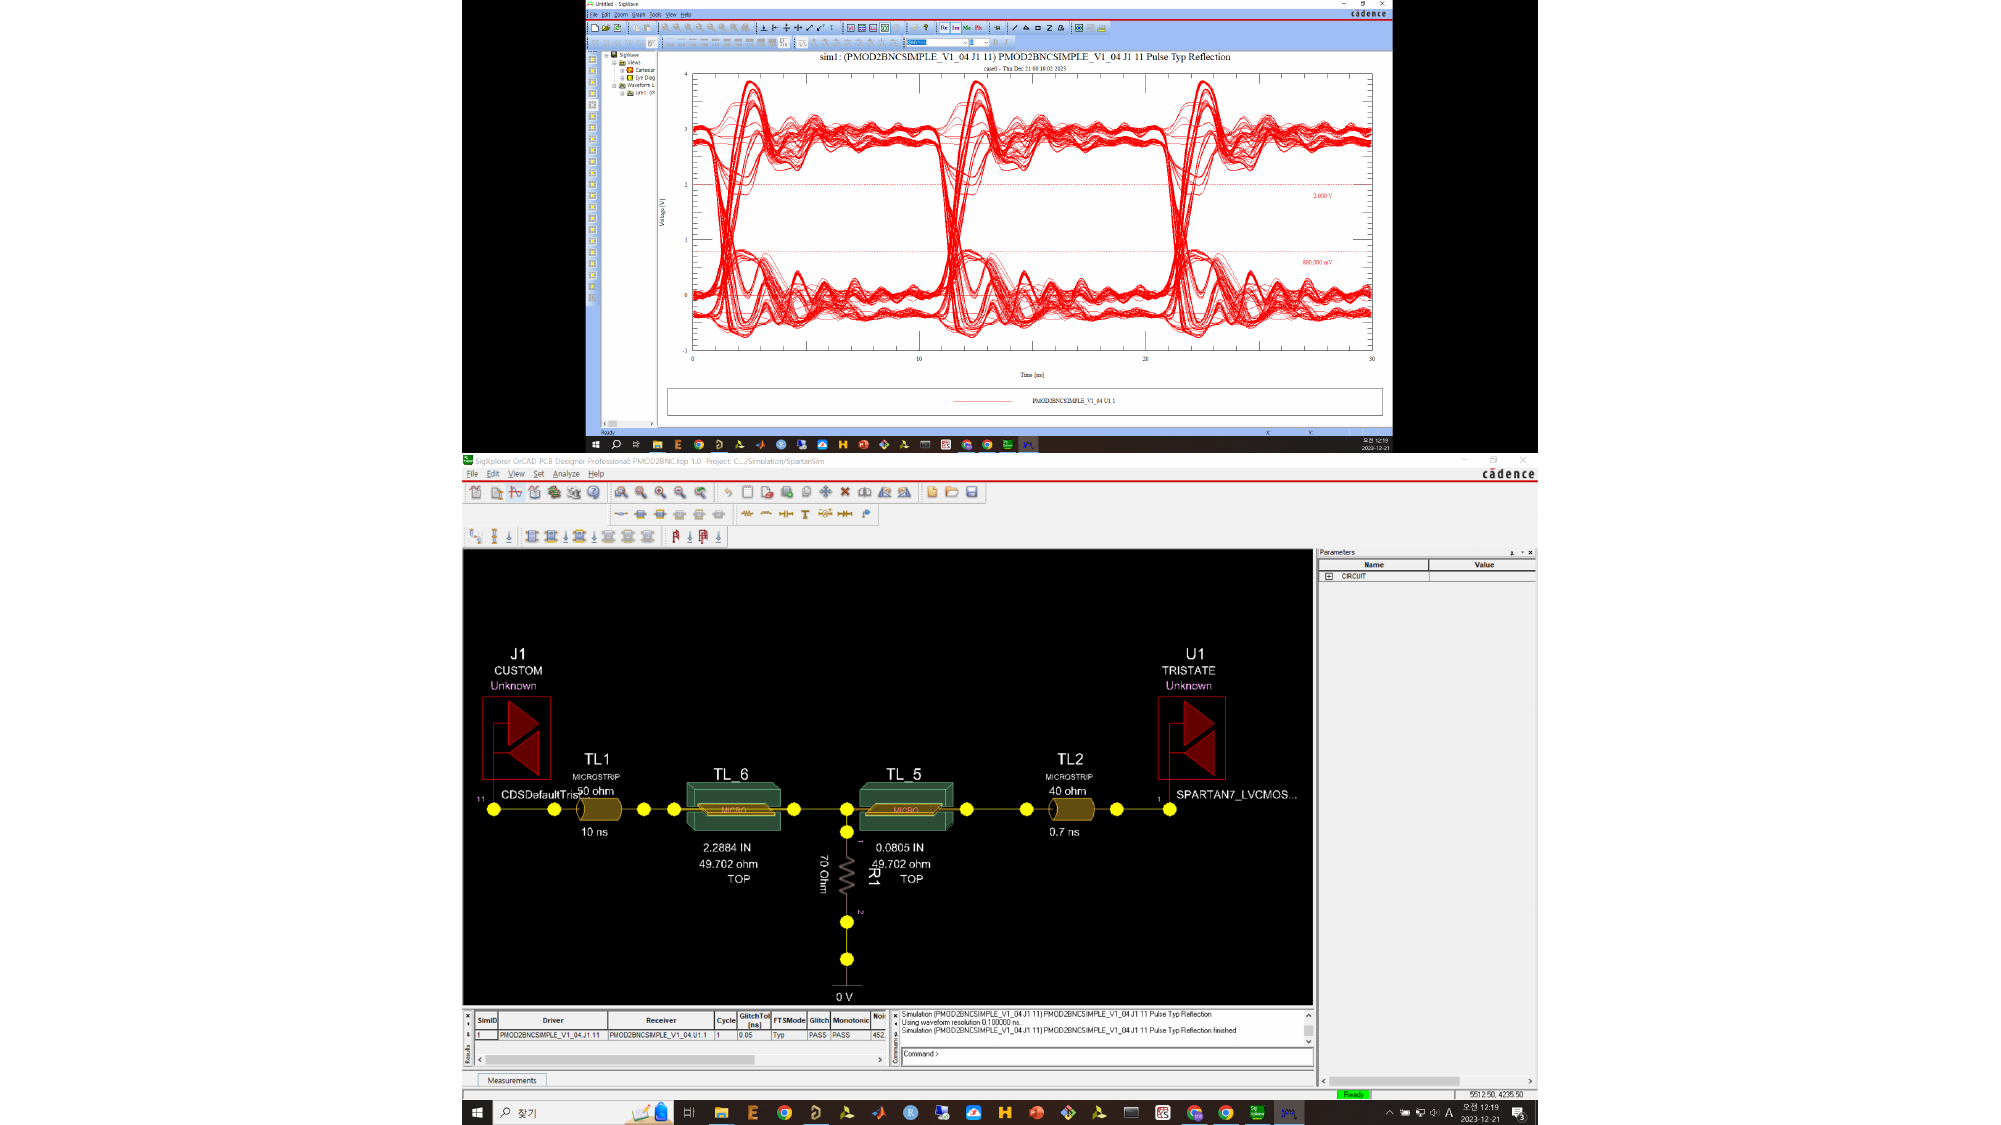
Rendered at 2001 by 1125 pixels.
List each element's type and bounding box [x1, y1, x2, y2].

picture [462, 0, 1538, 1125]
